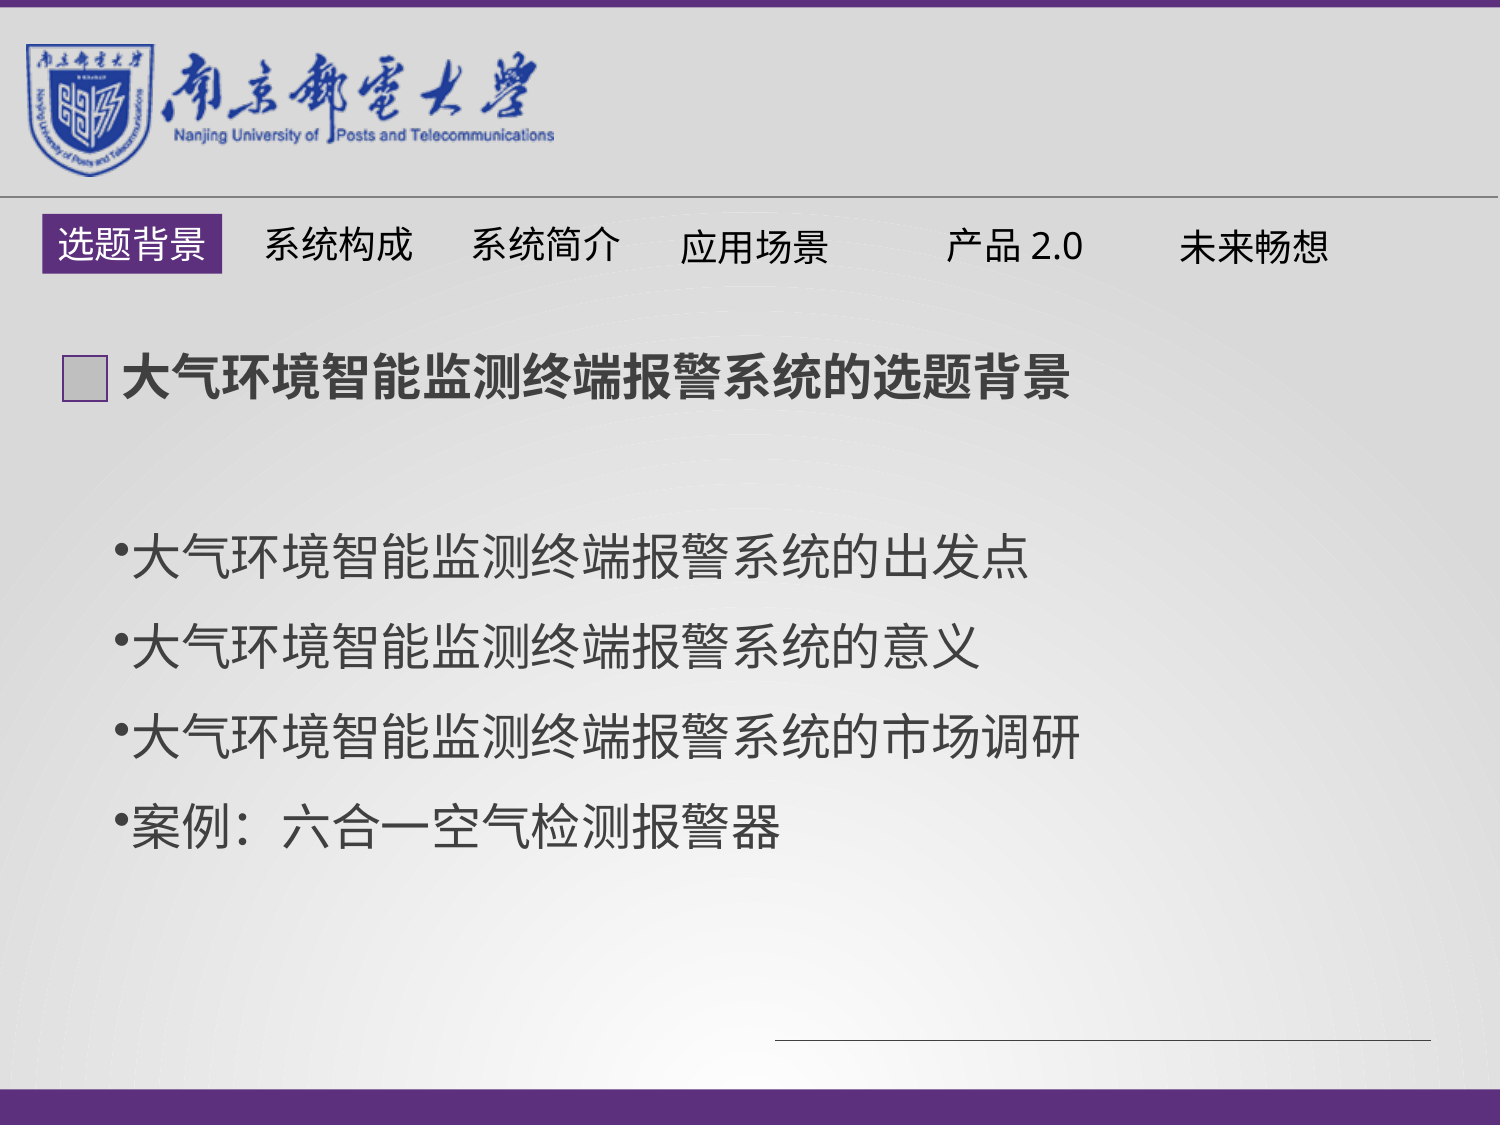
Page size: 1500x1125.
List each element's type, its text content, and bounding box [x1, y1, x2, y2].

text_box 大气环境智能监测终端报警系统的出发点 大气环境智能监测终端报警系统的意义 大气环境智能监测终端报警系统的市场调研 案例：六合一空气检测报警器 [107, 489, 1239, 878]
picture [26, 44, 554, 178]
text_box 系统构成 [248, 213, 429, 274]
text_box 未来畅想 [1164, 216, 1345, 277]
text_box 产品2.0 [931, 214, 1099, 275]
text_box [0, 1088, 1500, 1125]
text_box [62, 355, 108, 402]
text_box 系统简介 [455, 213, 636, 274]
text_box 应用场景 [665, 216, 845, 277]
text_box 大气环境智能监测终端报警系统的选题背景 [107, 337, 1119, 413]
text_box [0, 0, 1500, 8]
text_box 选题背景 [42, 213, 223, 274]
